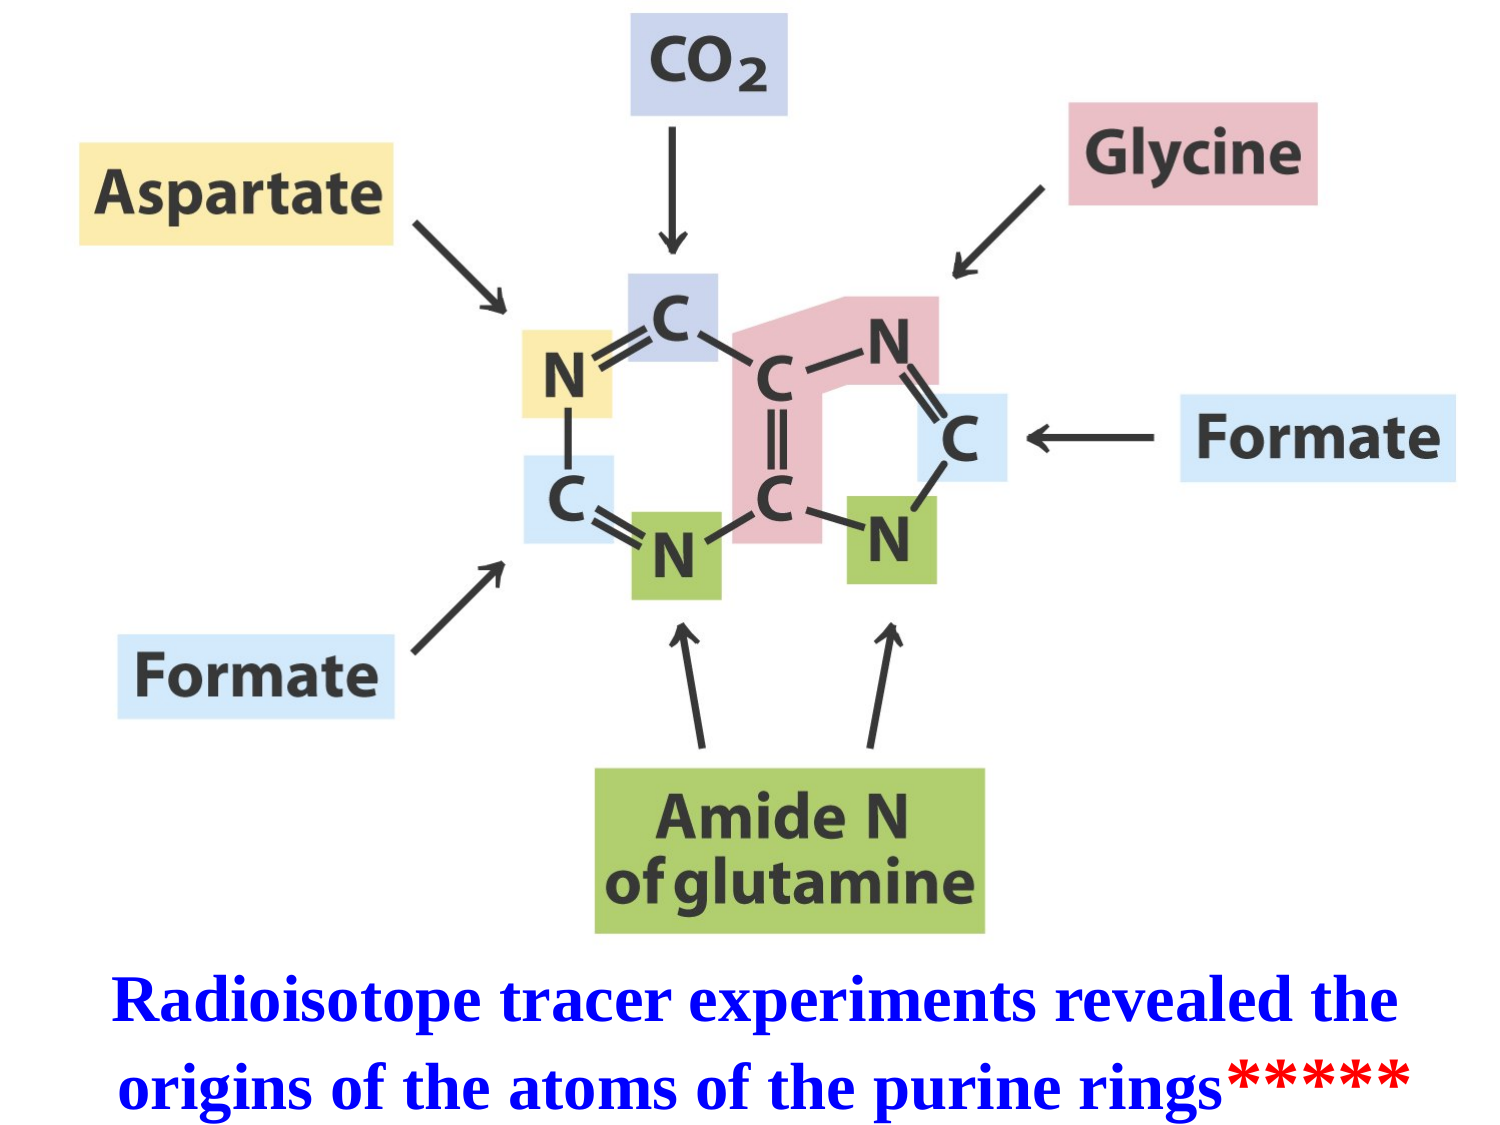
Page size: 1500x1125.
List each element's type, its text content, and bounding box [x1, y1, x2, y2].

text_box Radioisotope tracer experiments revealed the origins of the atoms of the purine rings***** [96, 956, 1433, 1125]
picture [64, 0, 1466, 948]
